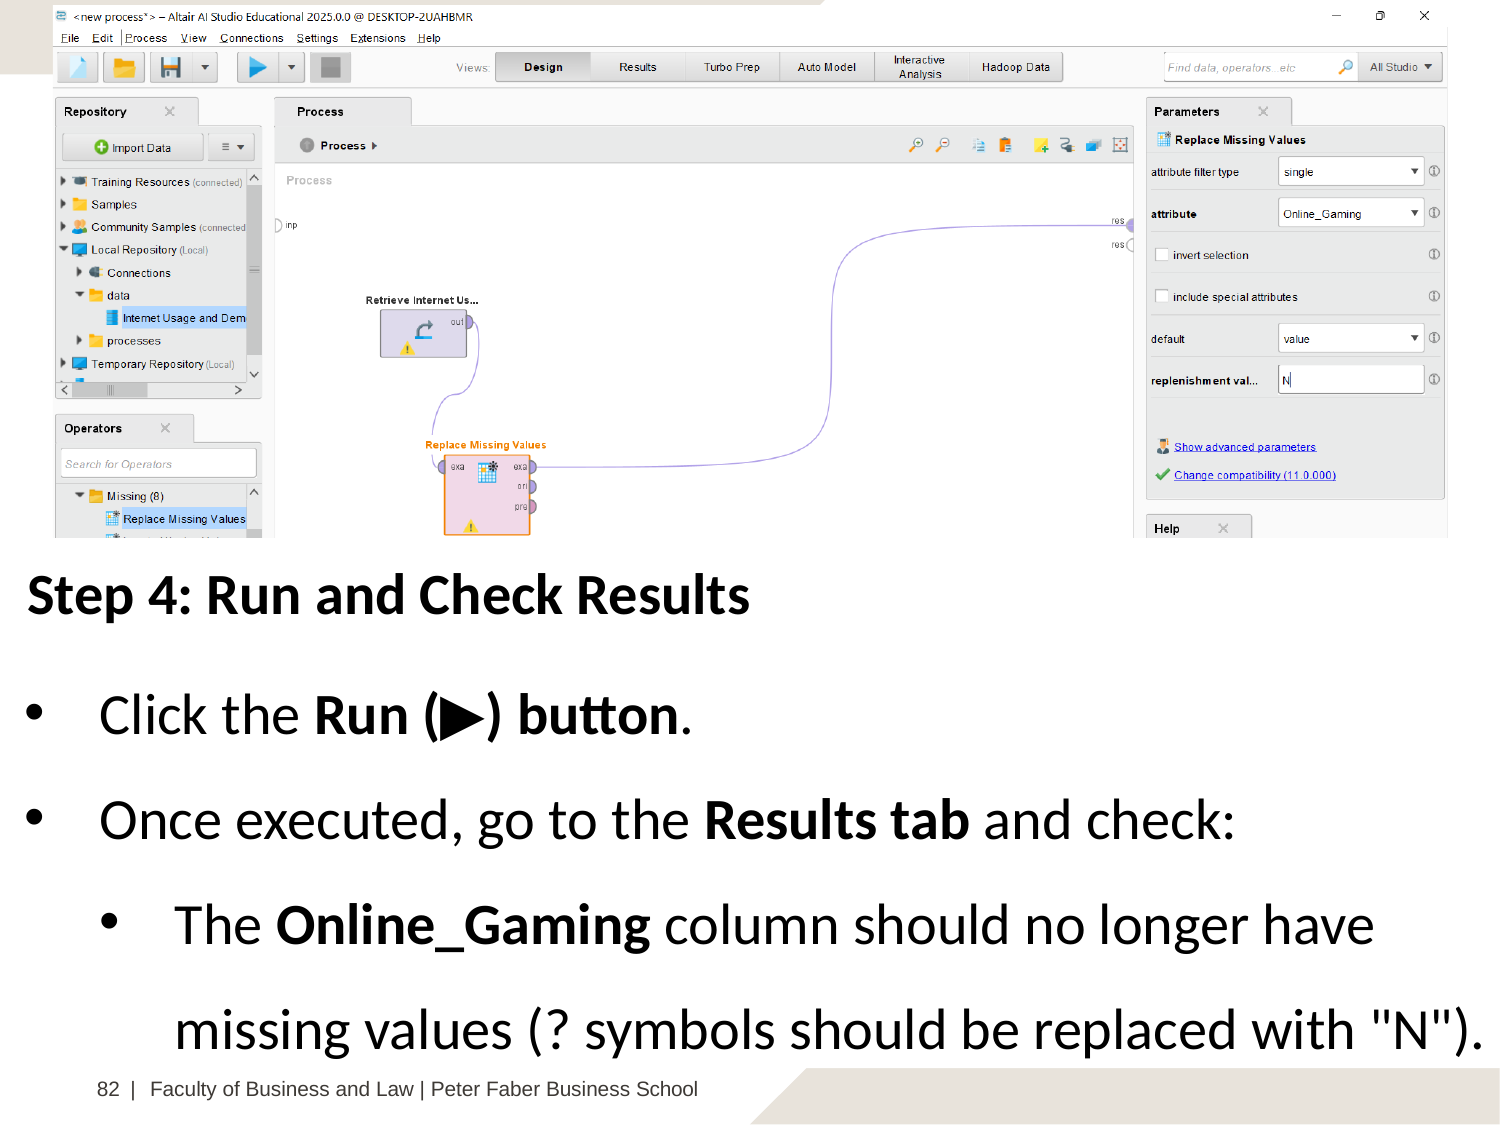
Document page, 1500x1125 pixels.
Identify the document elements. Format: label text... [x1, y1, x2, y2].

slide_number 82 | Faculty of Business and Law | Peter Faber Business School [90, 1075, 703, 1125]
text_box Step 4: Run and Check Results [12, 548, 1500, 634]
picture [52, 5, 1448, 538]
text_box Click the Run (▶️) button. Once executed, go to the Results tab and check: The Online_Gaming column should no longer have missing values (? symbols should be replaced with "N"). [10, 633, 1500, 1069]
